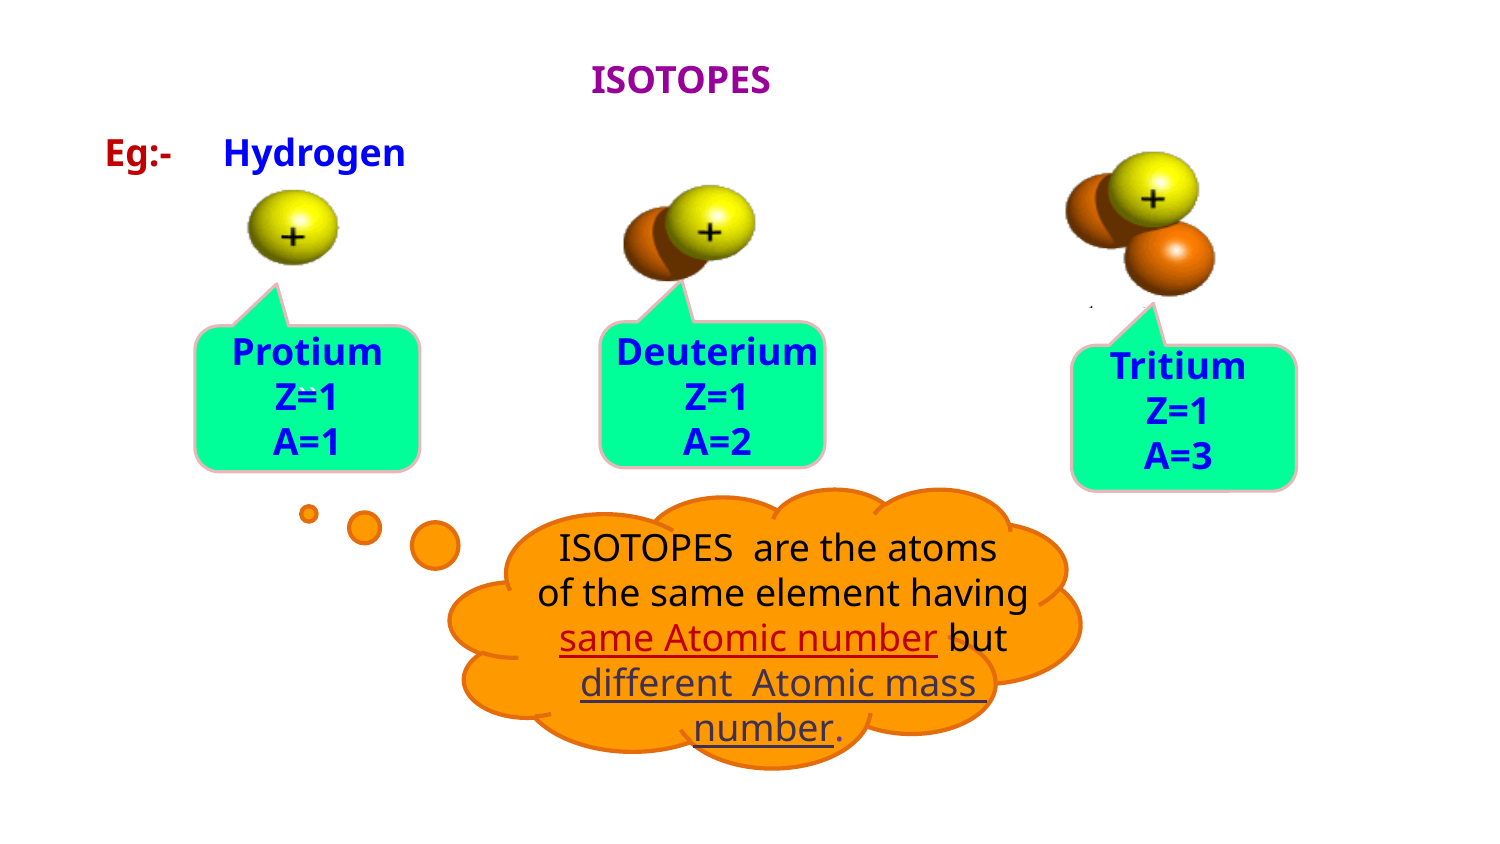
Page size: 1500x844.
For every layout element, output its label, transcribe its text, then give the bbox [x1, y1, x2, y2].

text_box [568, 512, 641, 516]
text_box [447, 580, 500, 717]
text_box `` [192, 323, 422, 474]
text_box Hydrogen [207, 121, 432, 182]
picture [204, 148, 360, 305]
text_box Deuterium Z=1 A=2 [600, 320, 834, 471]
text_box [1067, 591, 1083, 658]
text_box [299, 504, 319, 524]
text_box [346, 510, 383, 546]
text_box [1069, 343, 1299, 494]
text_box ISOTOPES are the atoms of the same element having same Atomic number but different Atomic mass number. [500, 516, 1067, 757]
text_box `` [235, 312, 290, 320]
text_box [657, 487, 1008, 516]
text_box Tritium Z=1 A=3 [1094, 334, 1262, 485]
picture [1045, 146, 1226, 308]
text_box Protium Z=1 A=1 [216, 320, 399, 471]
text_box Eg:- [87, 121, 199, 227]
text_box [620, 314, 805, 320]
text_box [409, 520, 461, 571]
picture [610, 160, 806, 306]
text_box ISOTOPES [575, 48, 827, 109]
text_box [709, 757, 836, 771]
text_box [1117, 316, 1165, 334]
